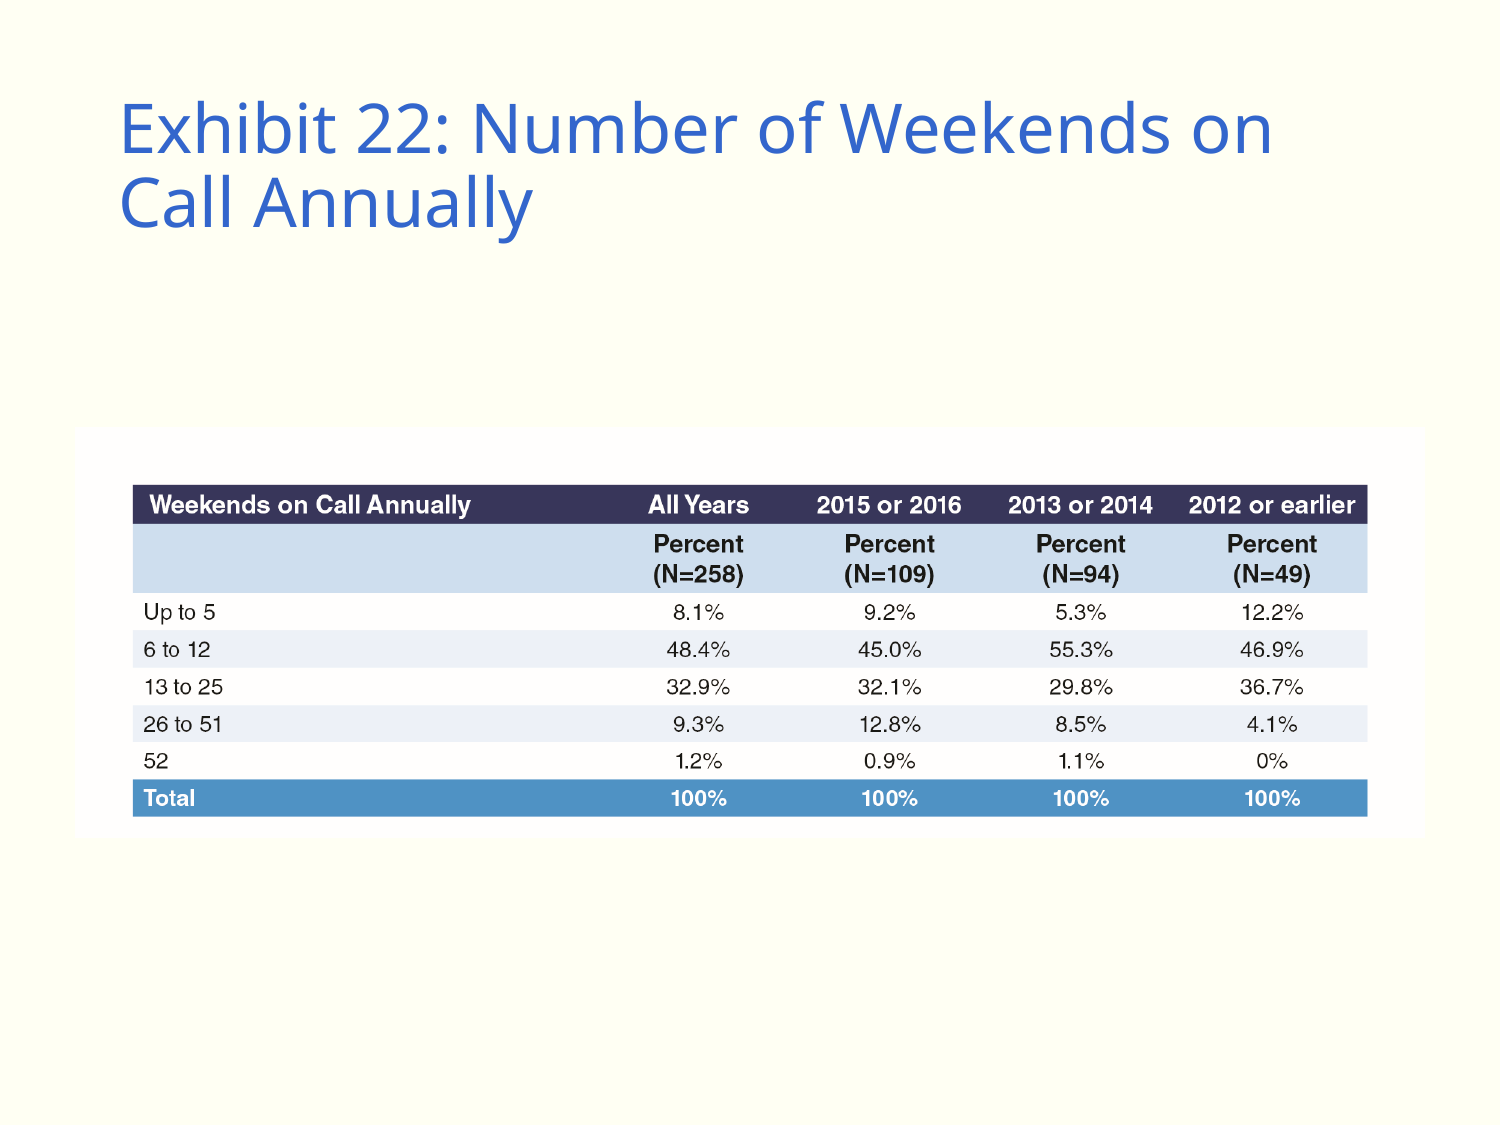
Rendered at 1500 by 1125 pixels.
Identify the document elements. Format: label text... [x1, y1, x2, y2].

picture [74, 426, 1425, 838]
title Exhibit 22: Number of Weekends on Call Annually [103, 59, 1397, 278]
